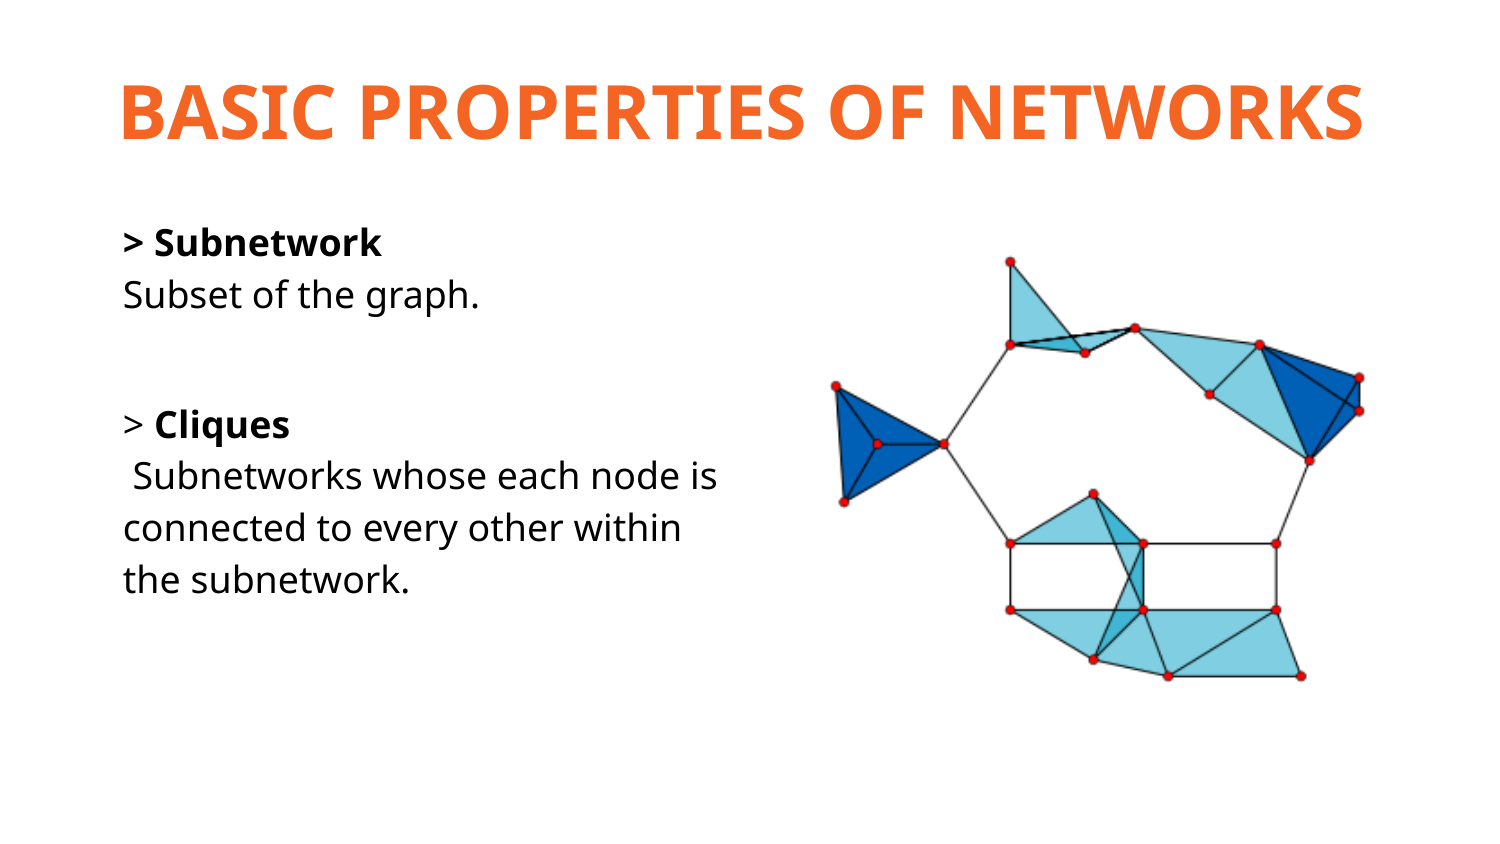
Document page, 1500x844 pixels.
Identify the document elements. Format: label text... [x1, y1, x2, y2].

text_box BASIC PROPERTIES OF NETWORKS [102, 49, 1442, 182]
picture [828, 253, 1368, 686]
text_box > Subnetwork Subset of the graph. > Cliques Subnetworks whose each node is connected to every other within the subnetwork. [107, 197, 755, 773]
